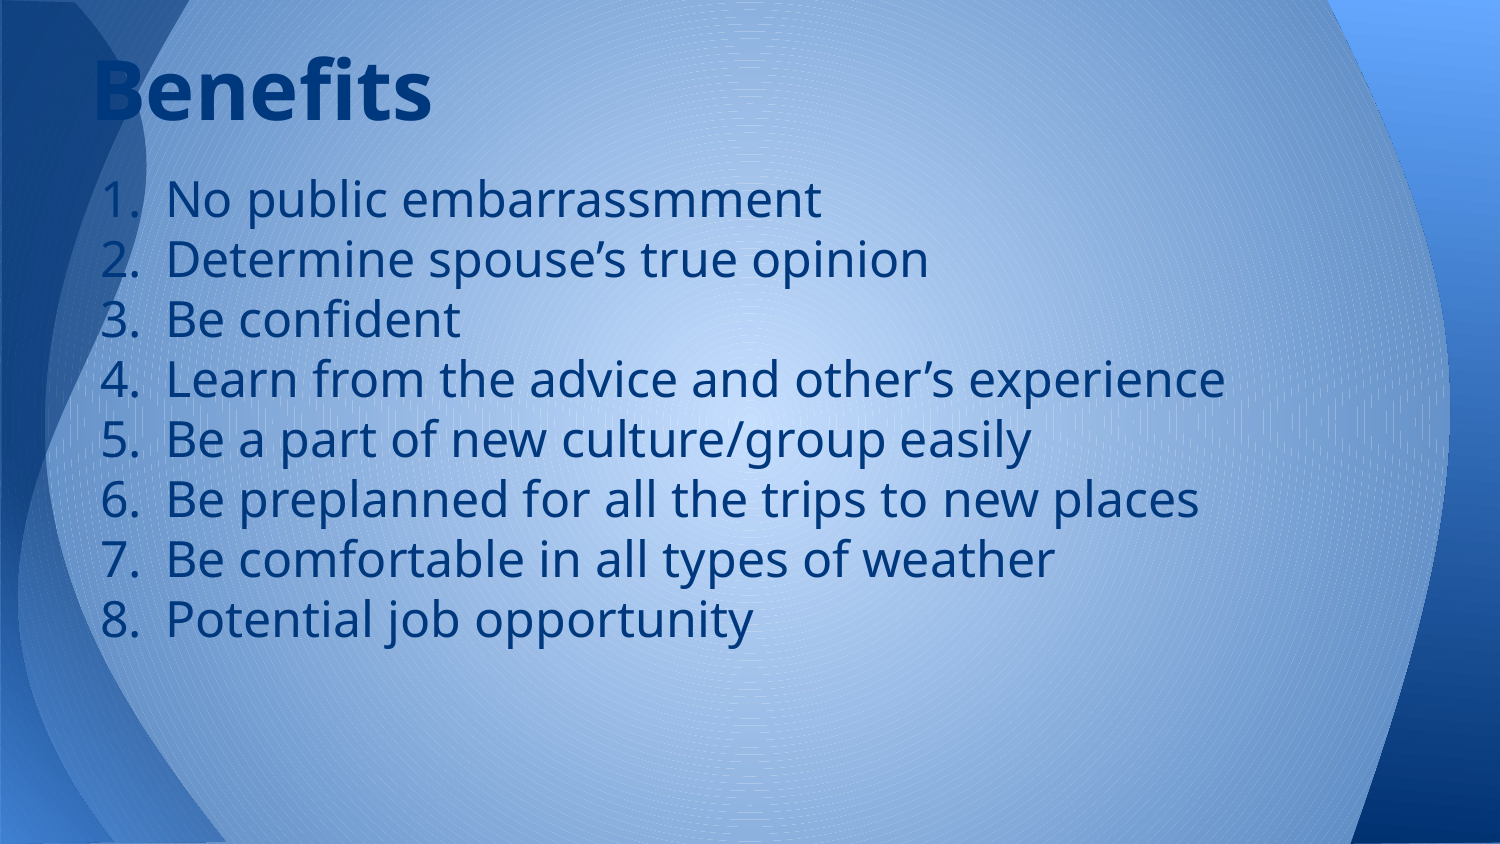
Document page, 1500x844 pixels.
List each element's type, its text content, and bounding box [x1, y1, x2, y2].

title Benefits [75, 33, 488, 152]
list No public embarrassmment Determine spouse’s true opinion Be confident Learn from the advice and other’s experience Be a part of new culture/group easily Be preplanned for all the trips to new places Be comfortable in all types of weather Potential job opportunity [75, 152, 1425, 821]
